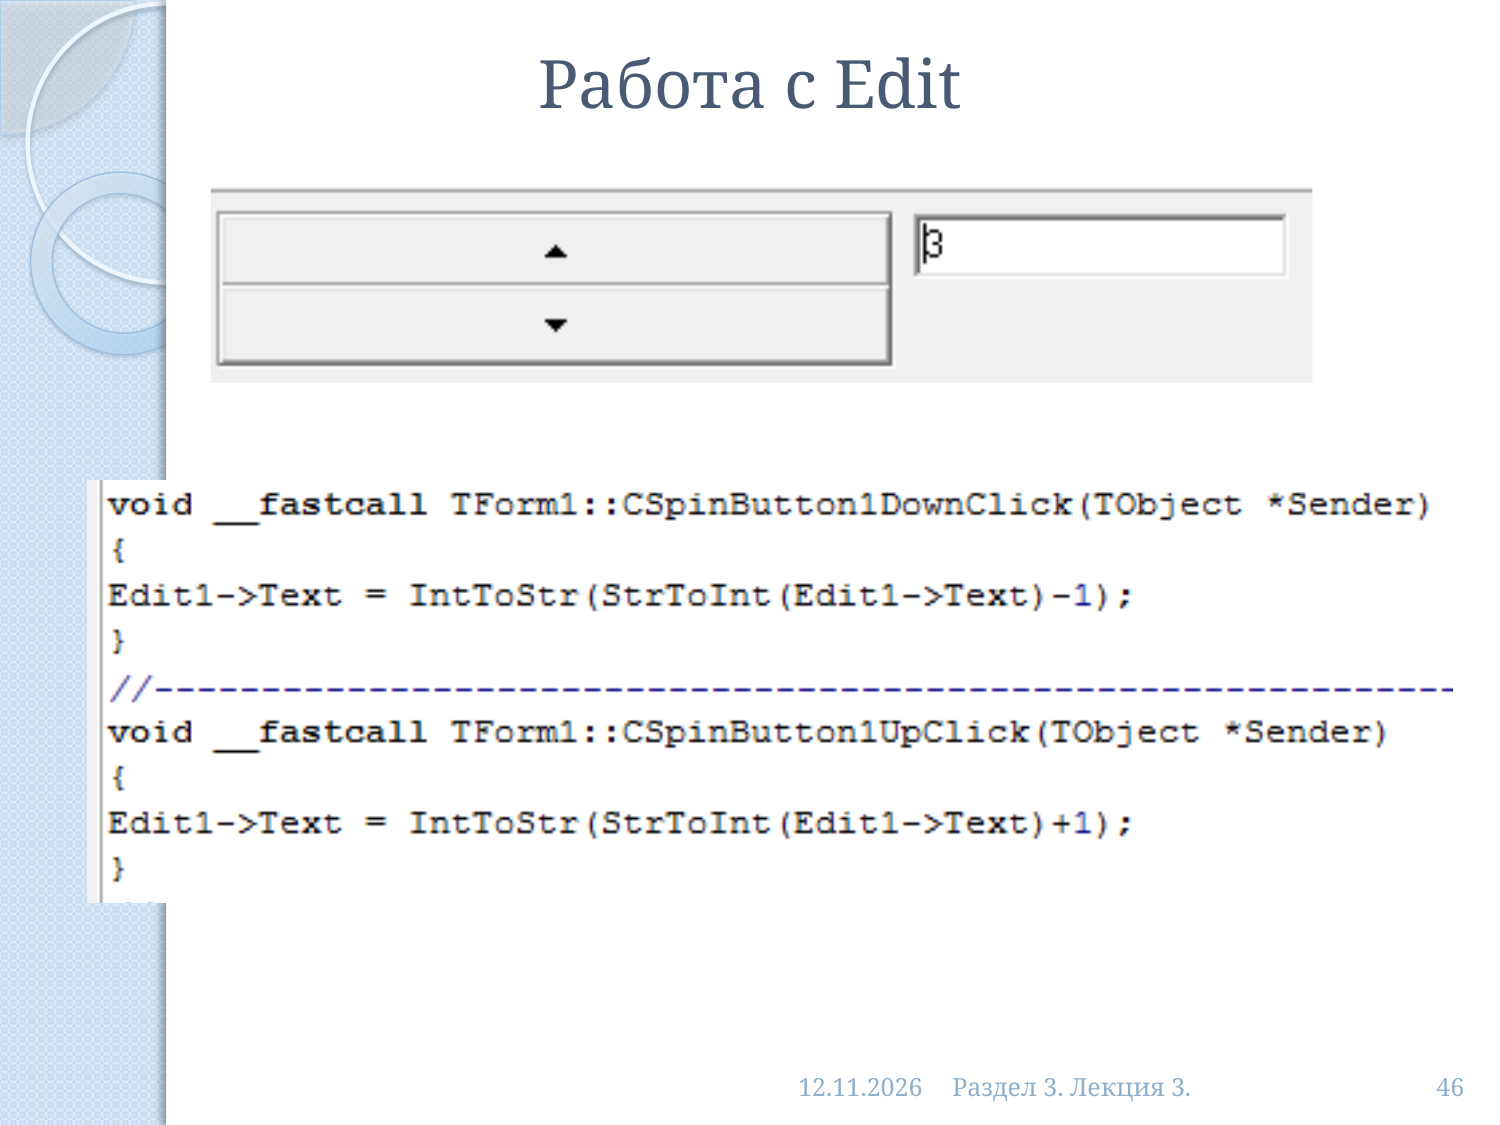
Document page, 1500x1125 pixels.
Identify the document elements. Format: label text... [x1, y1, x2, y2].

text_box Работа с Edit [316, 11, 1184, 153]
picture [86, 480, 1454, 903]
footer Раздел 3. Лекция 3. [938, 1034, 1413, 1113]
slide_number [587, 1034, 938, 1113]
picture [210, 187, 1313, 384]
slide_number 46 [1413, 1034, 1488, 1113]
